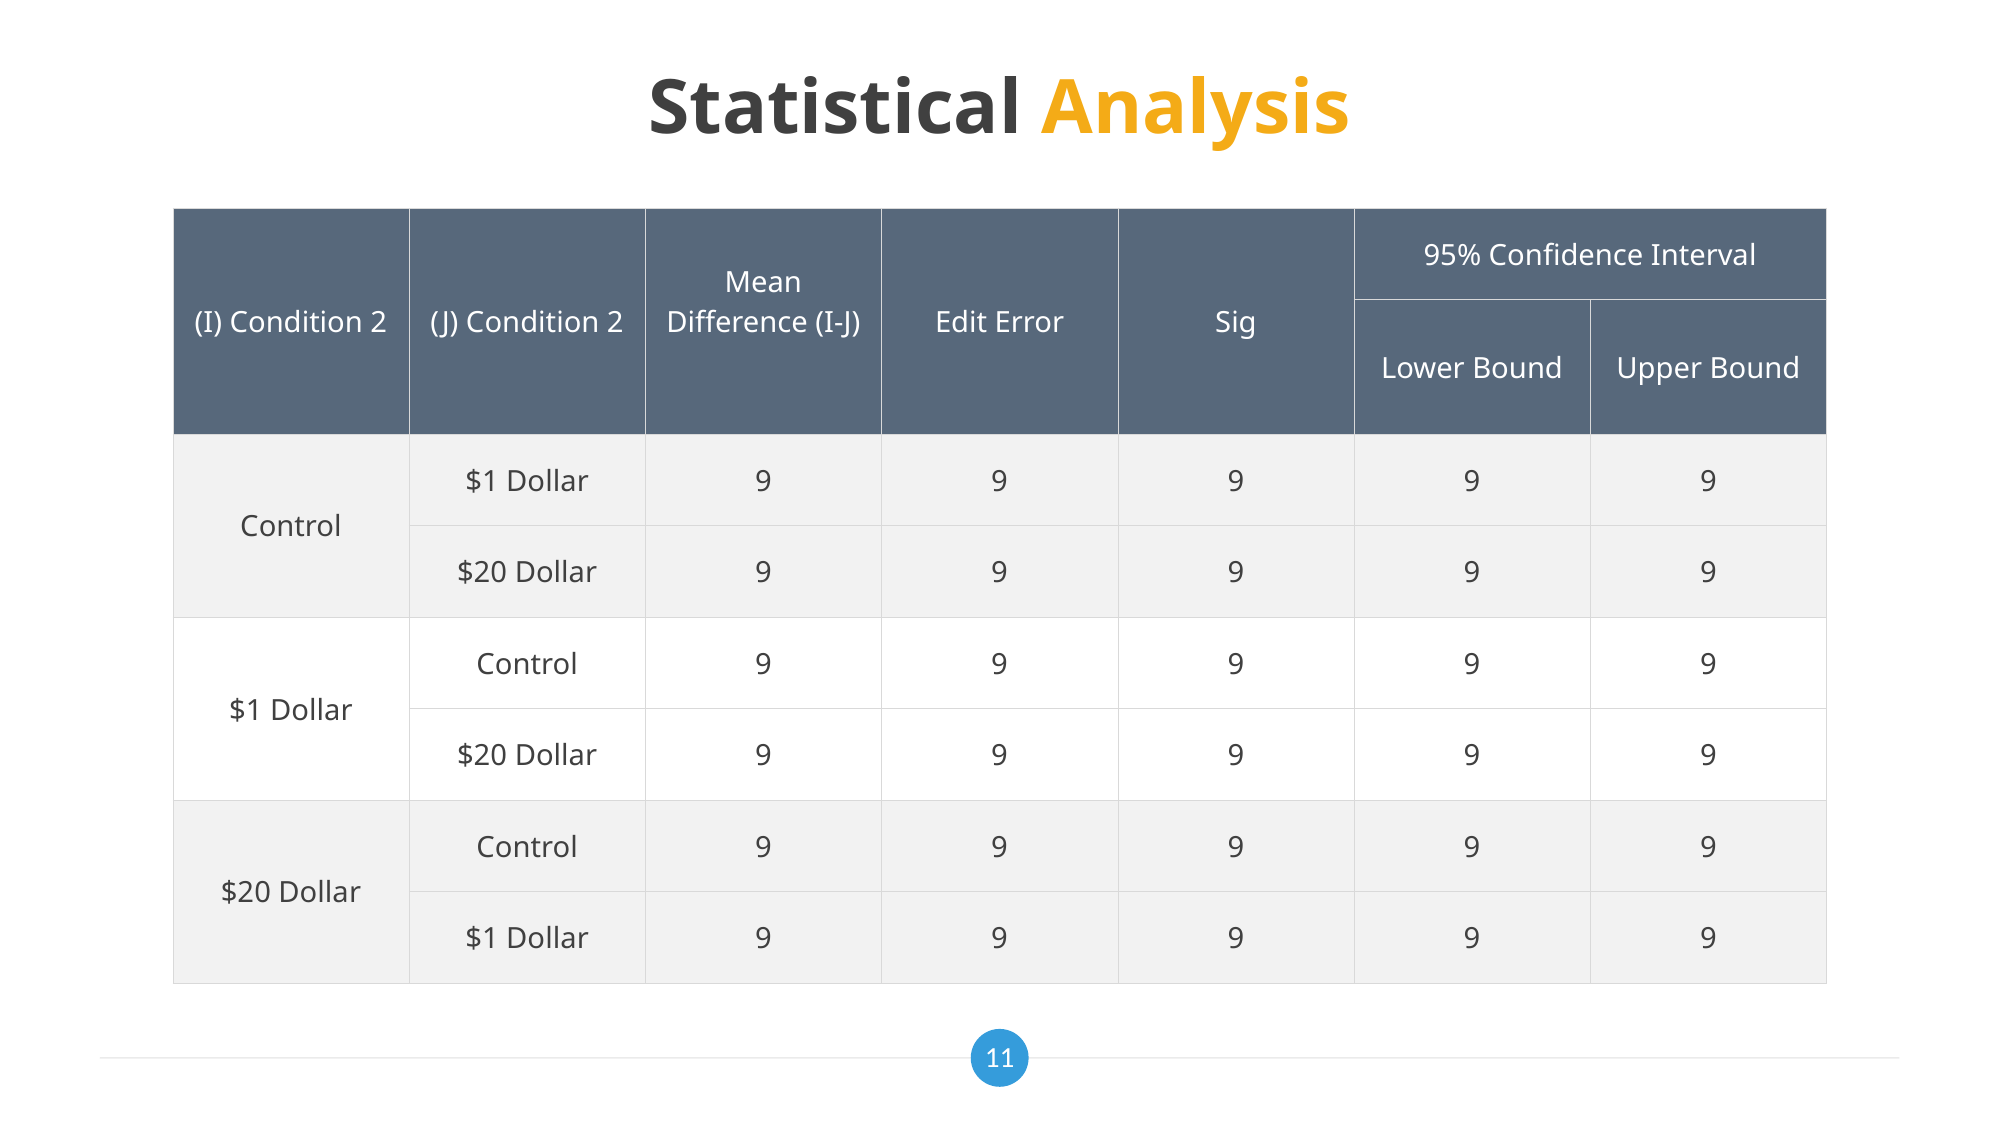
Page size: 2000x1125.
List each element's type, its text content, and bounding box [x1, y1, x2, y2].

table_cell 9 [1591, 526, 1826, 617]
table_cell Control [410, 801, 645, 891]
table_cell 9 [646, 801, 881, 891]
table_cell $20 Dollar [410, 526, 645, 617]
table_cell 9 [1119, 801, 1354, 891]
table_cell 9 [1119, 709, 1354, 800]
table_cell 9 [1591, 618, 1826, 708]
table_cell 9 [1119, 618, 1354, 708]
table_cell 9 [1119, 435, 1354, 525]
table_cell 9 [1591, 892, 1826, 983]
table_cell 9 [882, 618, 1118, 708]
table_cell 9 [1355, 709, 1590, 800]
table_cell Control [174, 435, 409, 617]
table_cell 9 [1591, 435, 1826, 525]
table_cell 9 [882, 526, 1118, 617]
table_cell Control [410, 618, 645, 708]
table_cell 9 [1591, 709, 1826, 800]
table_cell 9 [646, 892, 881, 983]
slide_number 11 [957, 1024, 1043, 1088]
table_cell 9 [1355, 526, 1590, 617]
table_cell 9 [1355, 892, 1590, 983]
table_cell $20 Dollar [174, 801, 409, 983]
table_cell $1 Dollar [174, 618, 409, 800]
table_cell Lower Bound [1355, 300, 1590, 434]
table_cell 9 [882, 709, 1118, 800]
table_cell 9 [1355, 801, 1590, 891]
table_cell $20 Dollar [410, 709, 645, 800]
table_header (J) Condition 2 [410, 209, 645, 434]
table_cell 9 [882, 801, 1118, 891]
table_cell 9 [646, 709, 881, 800]
table_cell 9 [1355, 435, 1590, 525]
table_cell 9 [646, 618, 881, 708]
table_header (I) Condition 2 [174, 209, 409, 434]
table_cell Upper Bound [1591, 300, 1826, 434]
title Statistical Analysis [99, 45, 1900, 162]
table_cell 9 [882, 435, 1118, 525]
table_cell 9 [1119, 526, 1354, 617]
table_cell $1 Dollar [410, 435, 645, 525]
table_cell 9 [646, 526, 881, 617]
table_header Mean Difference (I-J) [646, 209, 881, 434]
table_cell 9 [646, 435, 881, 525]
table_header 95% Confidence Interval [1355, 209, 1826, 299]
table_cell 9 [1355, 618, 1590, 708]
table_header Sig [1119, 209, 1354, 434]
table_cell 9 [1119, 892, 1354, 983]
table_cell 9 [882, 892, 1118, 983]
table_header Edit Error [882, 209, 1118, 434]
table_cell 9 [1591, 801, 1826, 891]
table_cell $1 Dollar [410, 892, 645, 983]
